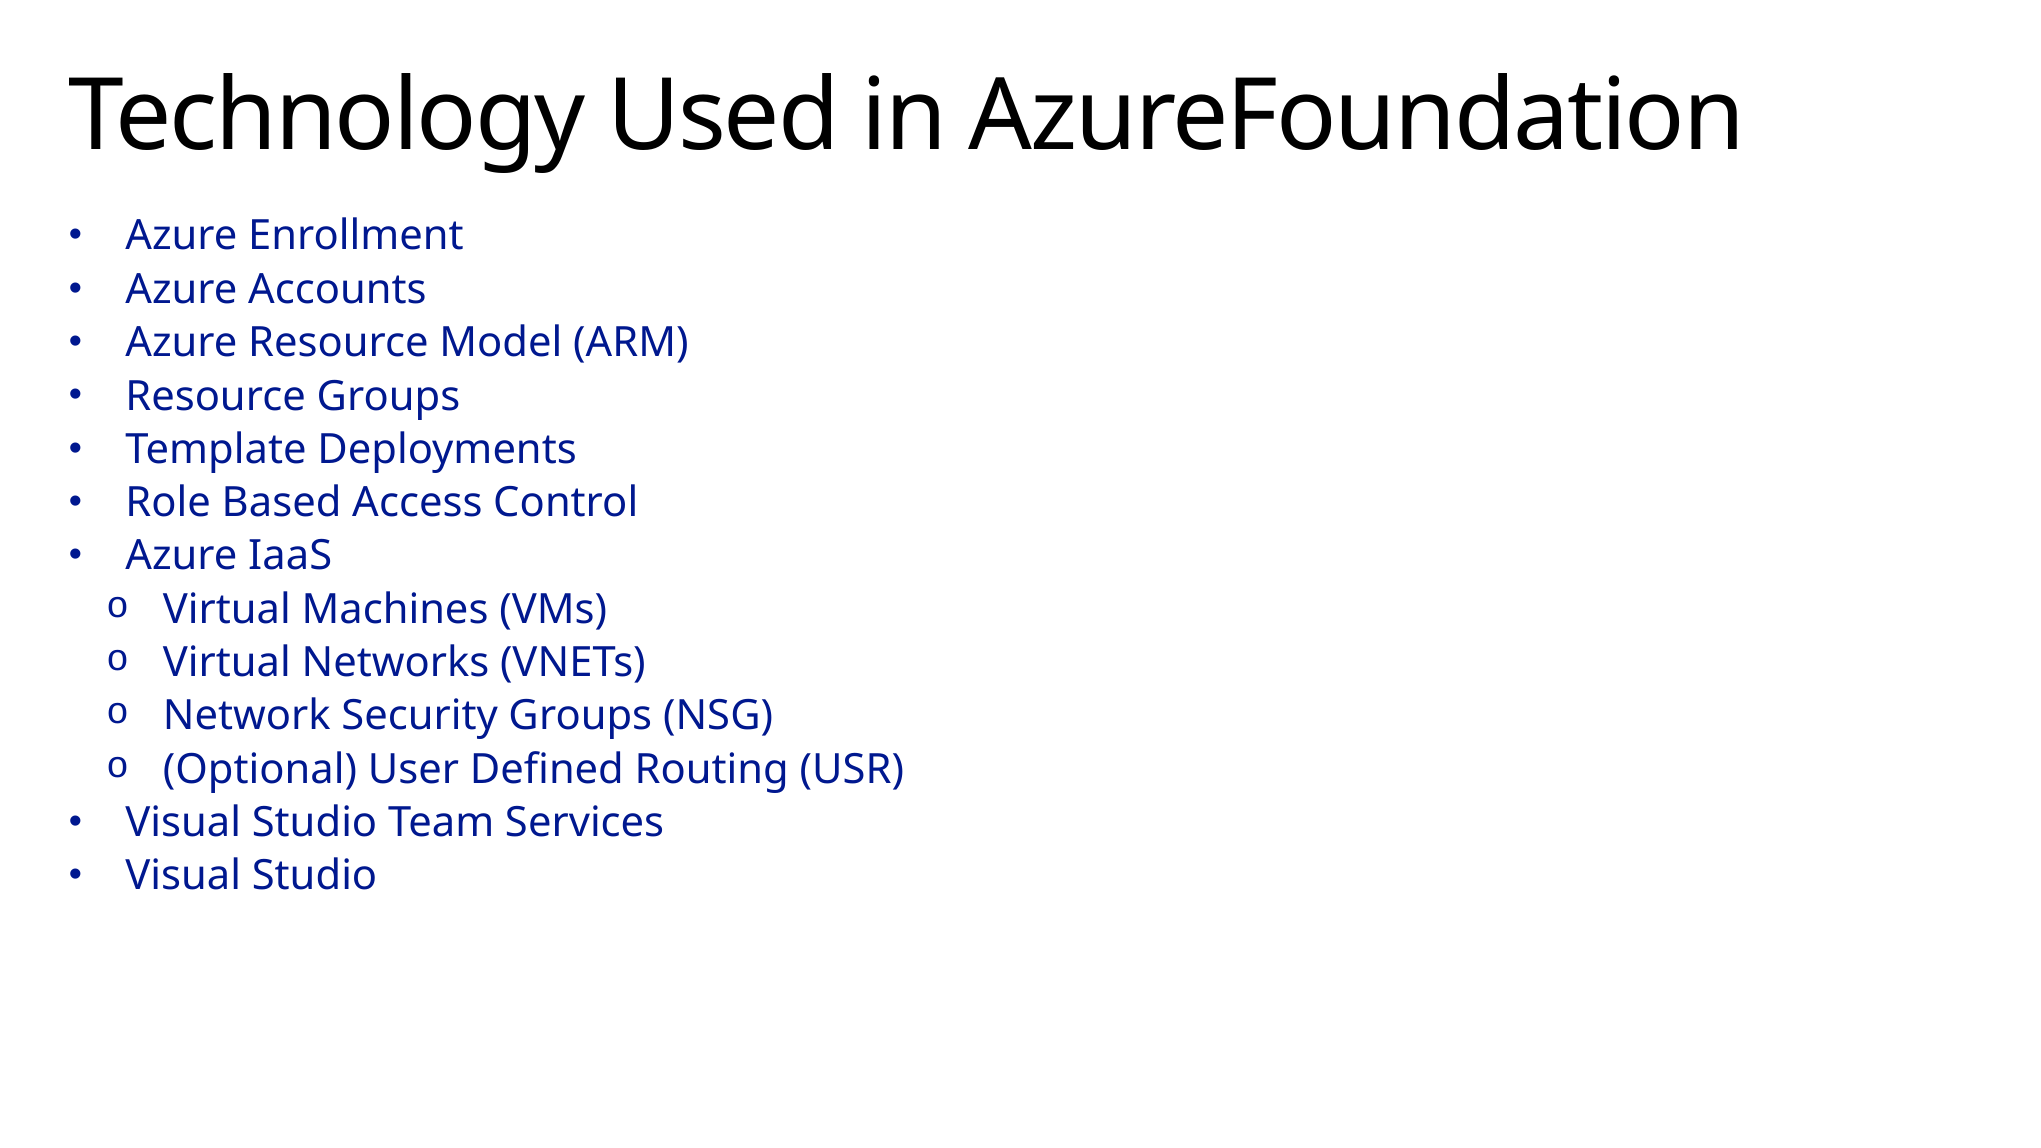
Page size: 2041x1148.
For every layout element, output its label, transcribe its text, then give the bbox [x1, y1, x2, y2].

list Azure Enrollment Azure Accounts Azure Resource Model (ARM) Resource Groups Template Deployments Role Based Access Control Azure IaaS Virtual Machines (VMs) Virtual Networks (VNETs) Network Security Groups (NSG) (Optional) User Defined Routing (USR) Visual Studio Team Services Visual Studio [45, 198, 970, 942]
title Technology Used in AzureFoundation [45, 48, 1996, 199]
